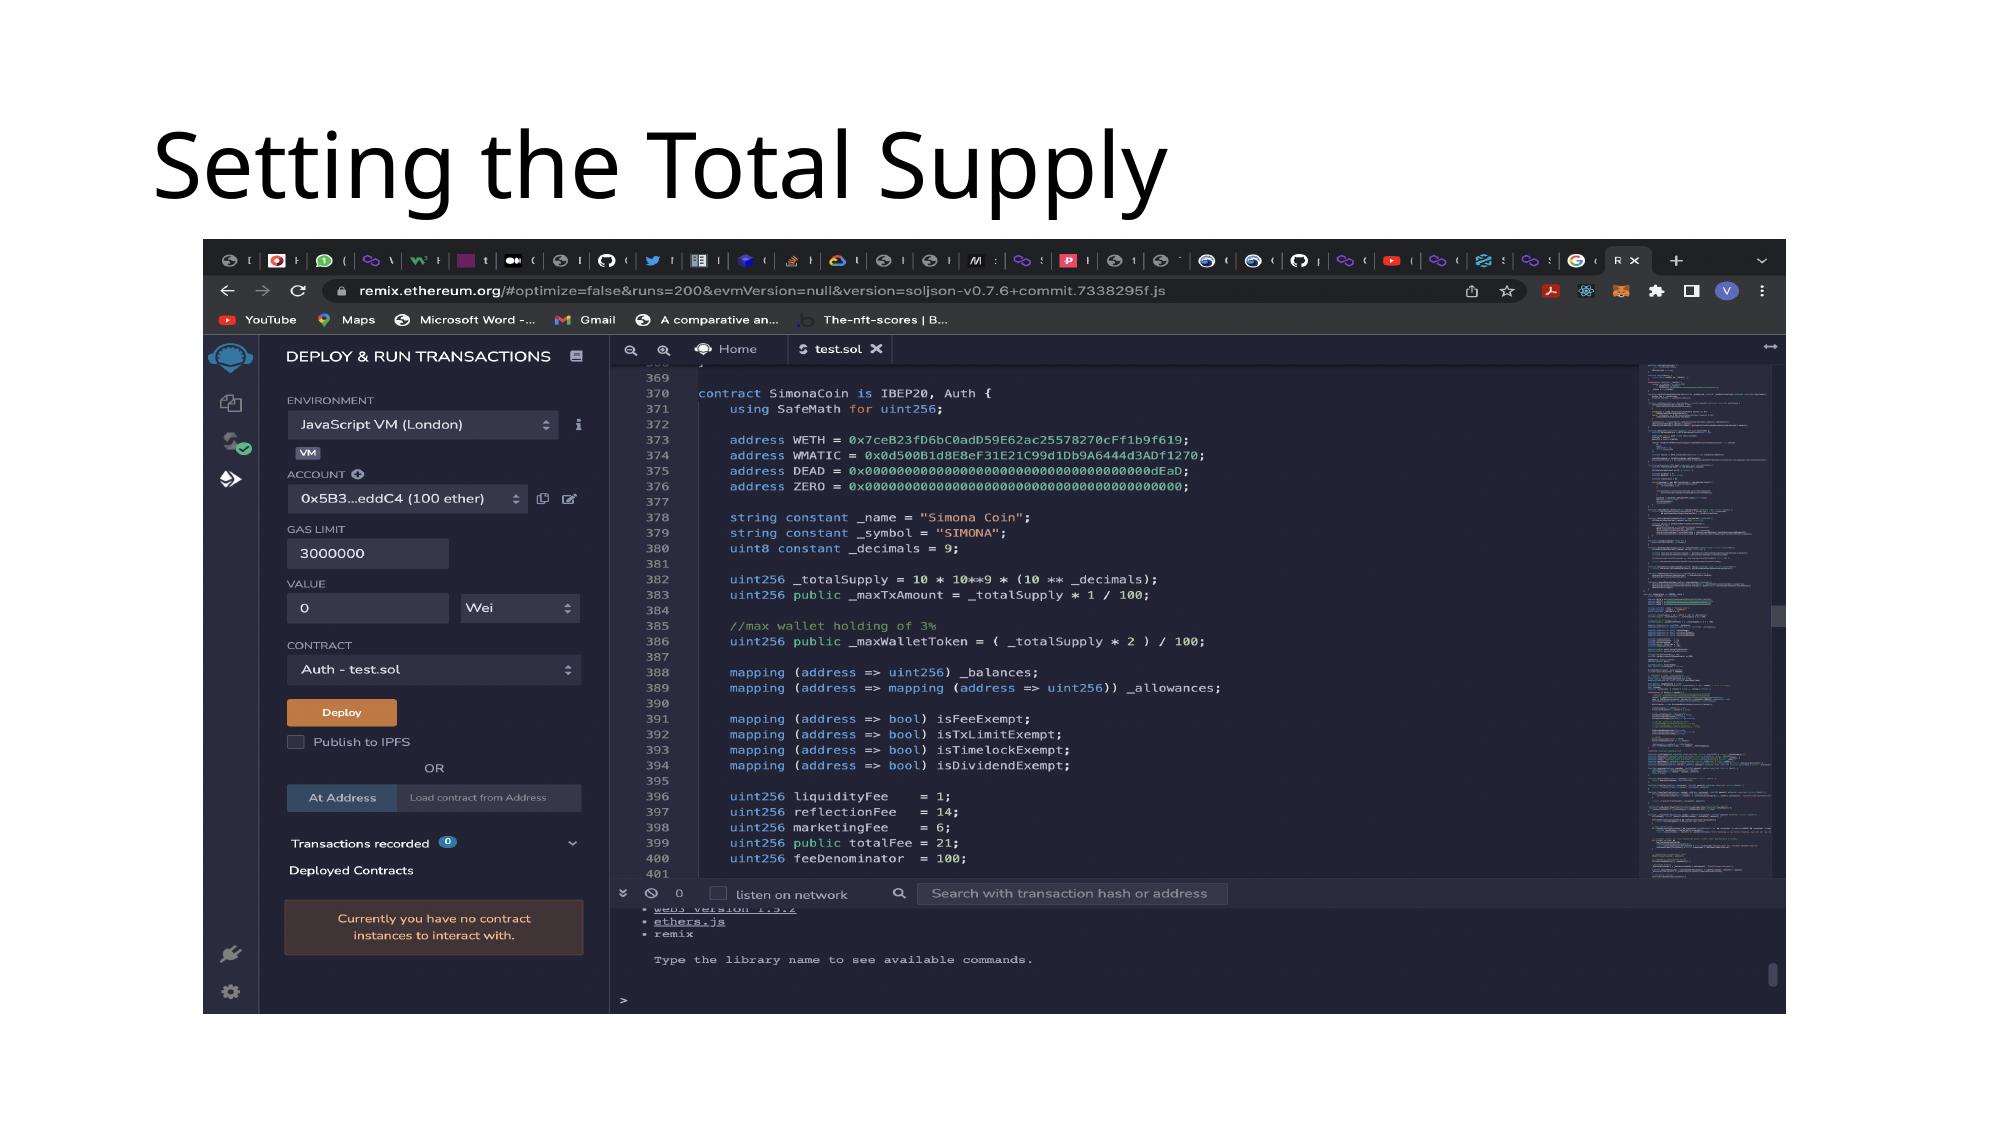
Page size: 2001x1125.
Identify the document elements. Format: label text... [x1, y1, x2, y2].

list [203, 239, 1786, 1014]
title Setting the Total Supply [137, 59, 1863, 278]
